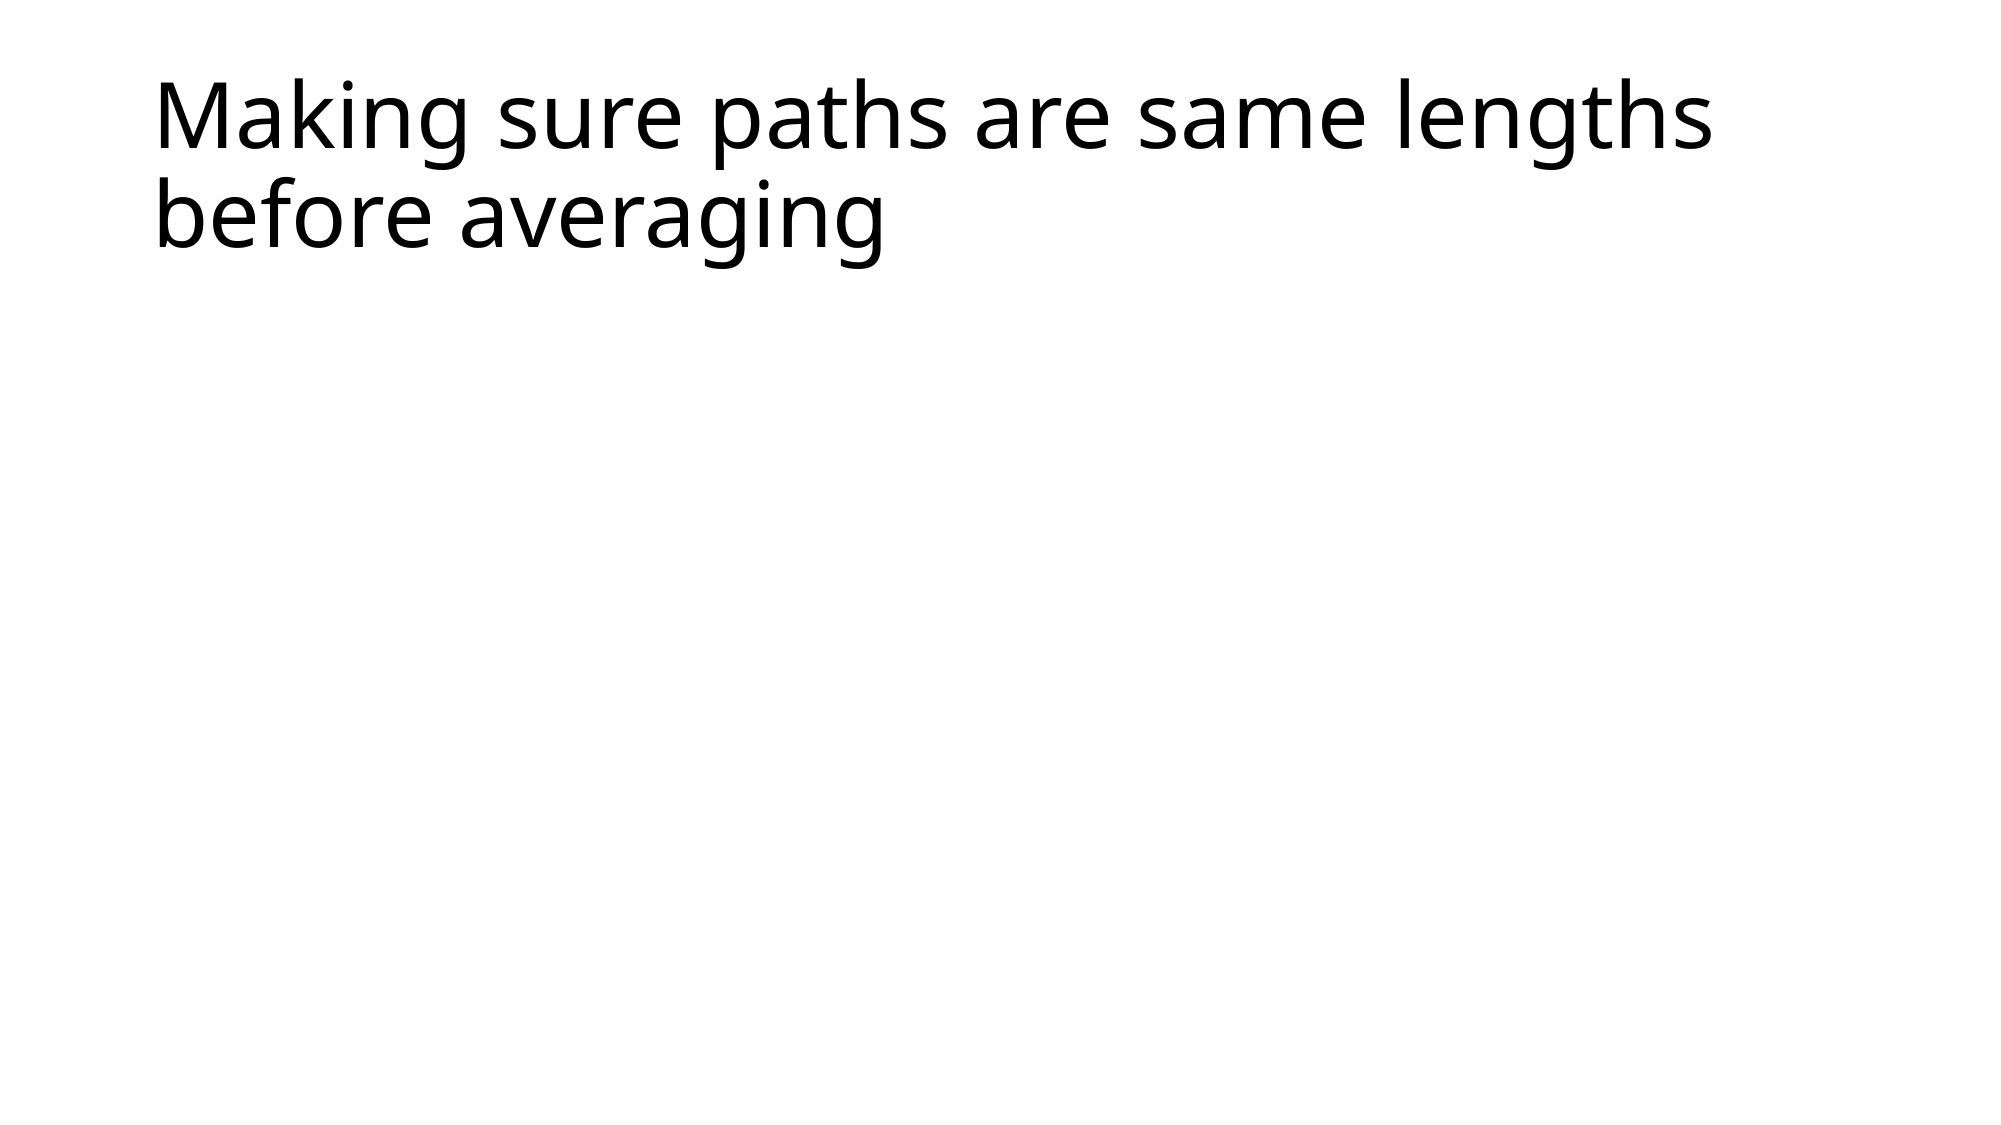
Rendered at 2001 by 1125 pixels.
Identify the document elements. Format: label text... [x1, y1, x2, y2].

title Making sure paths are same lengths before averaging [137, 59, 1863, 278]
